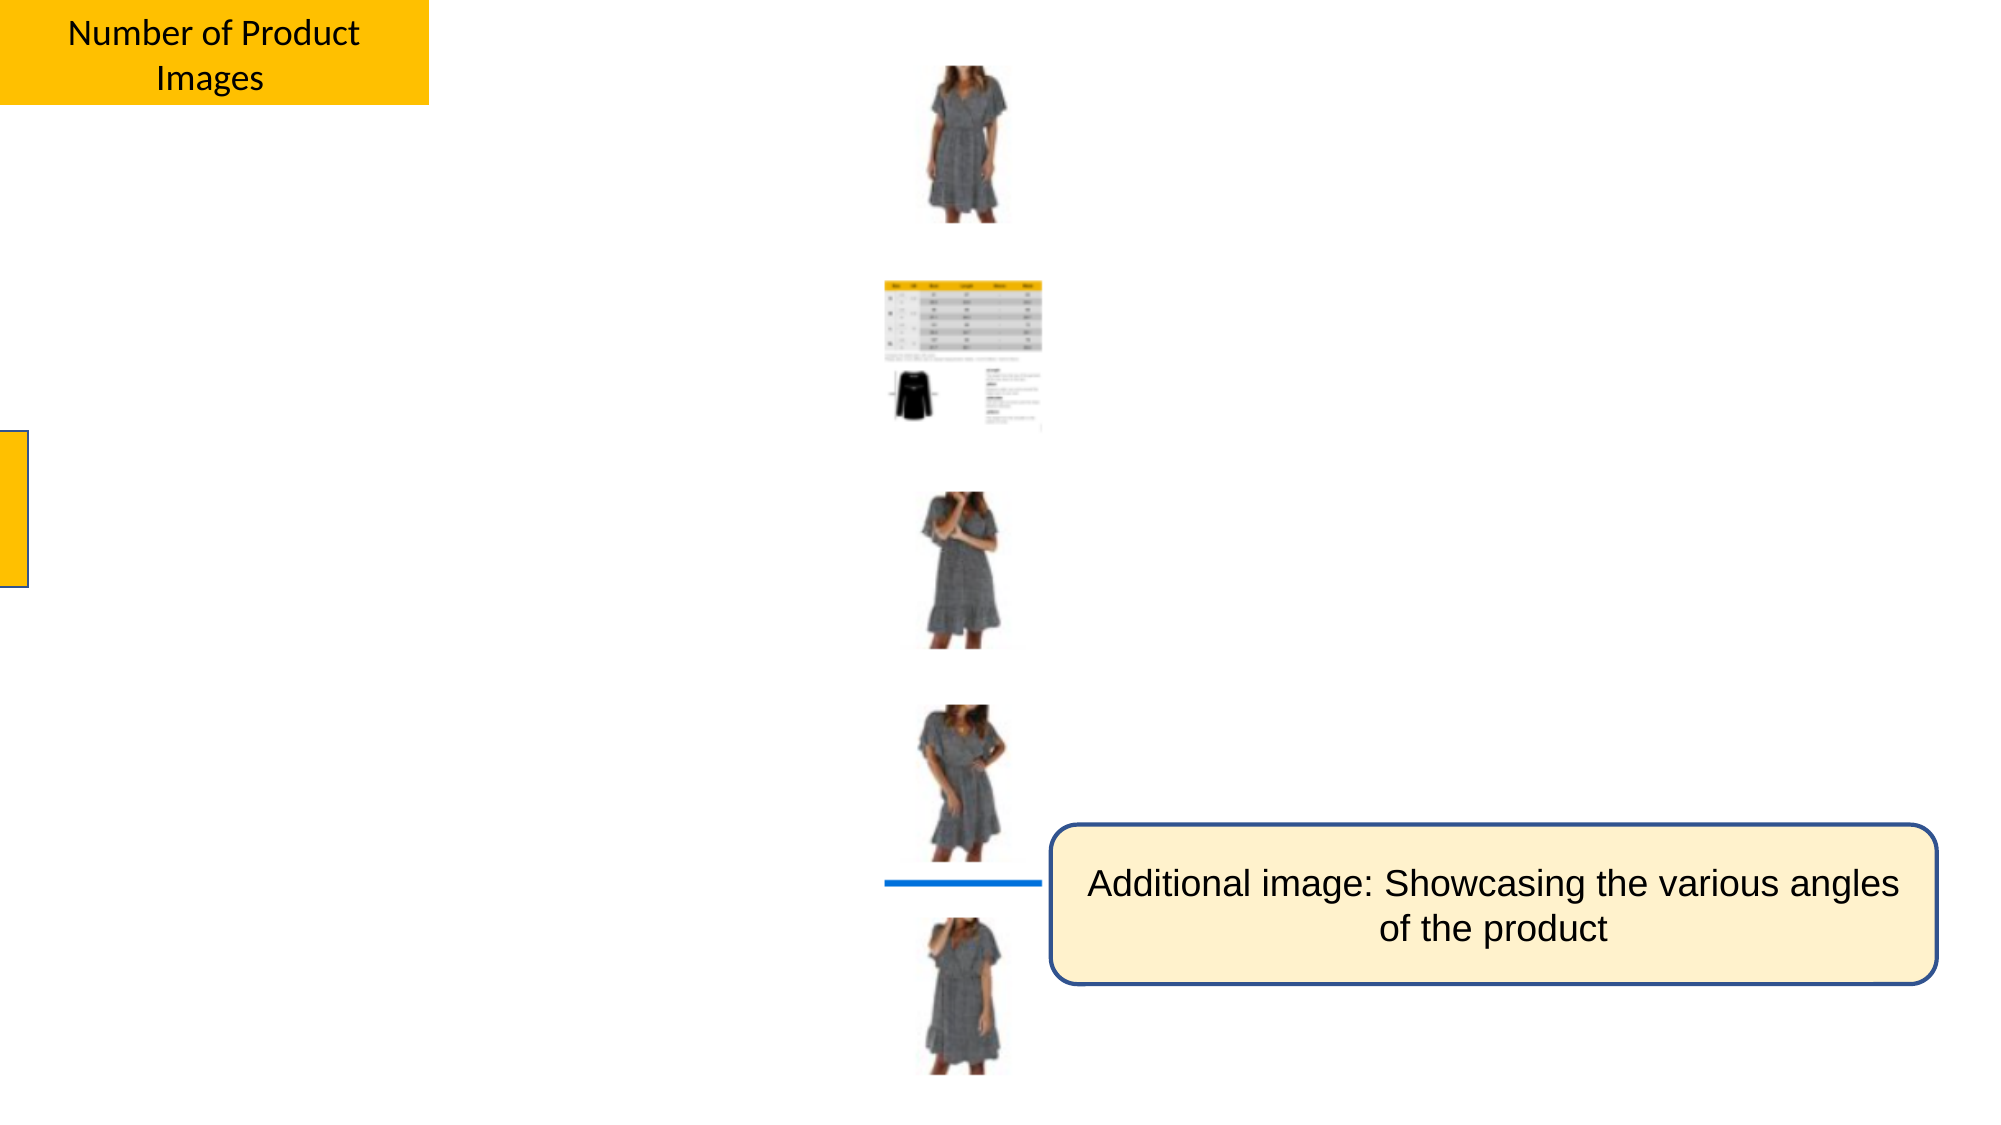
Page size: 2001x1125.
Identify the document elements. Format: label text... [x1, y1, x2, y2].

text_box Additional image: Showcasing the various angles of the product [1149, 824, 1937, 985]
text_box Number of Product Images [0, 0, 429, 105]
text_box Articulate [0, 431, 29, 588]
picture [820, 16, 1144, 1109]
